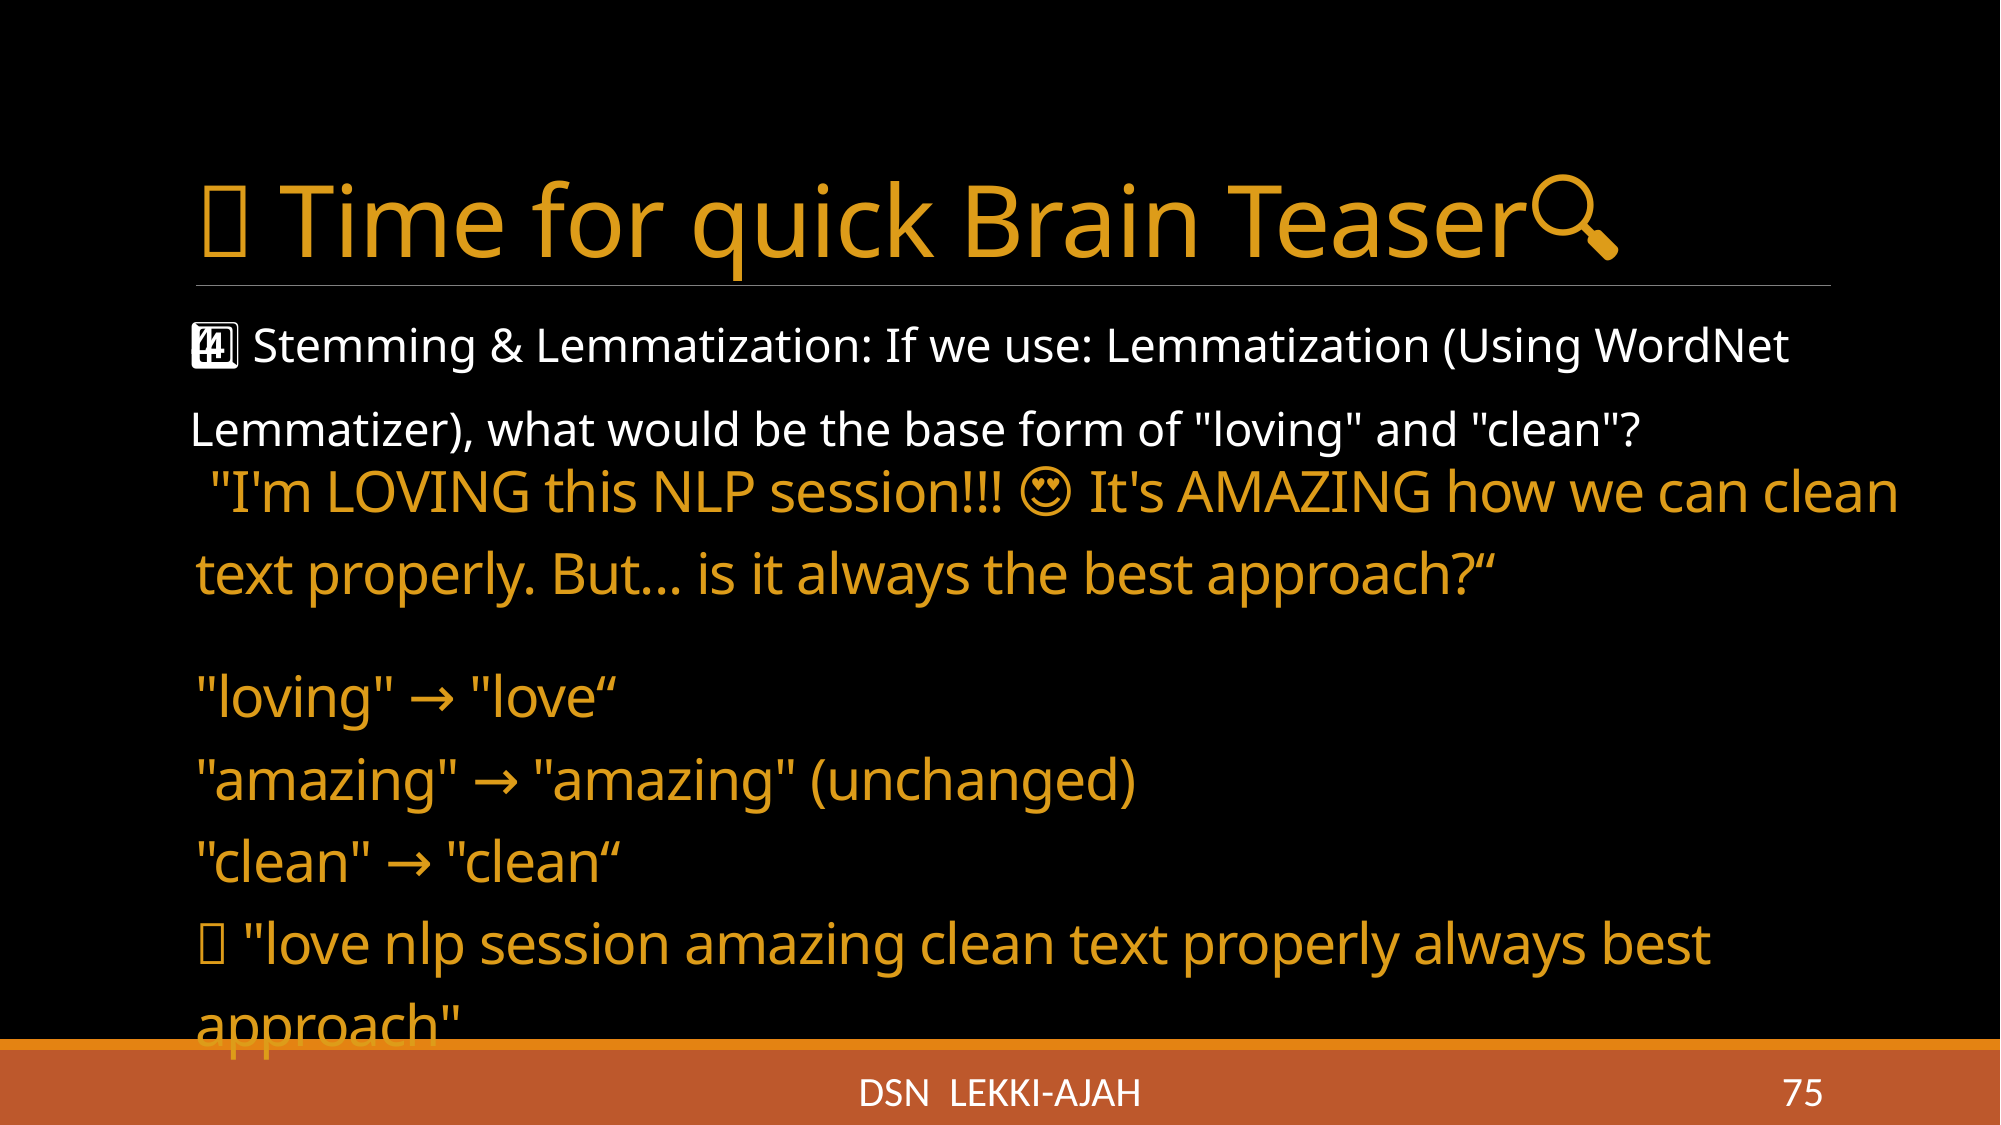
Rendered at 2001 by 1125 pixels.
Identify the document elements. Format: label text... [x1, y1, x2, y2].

text_box "I'm LOVING this NLP session!!! 😍🔥 It's AMAZING how we can clean text properly. But... is it always the best approach?“ "loving" → "love“ "amazing" → "amazing" (unchanged) "clean" → "clean“ ✅ "love nlp session amazing clean text properly always best approach" [179, 434, 1963, 1071]
footer DSN LEKKI-AJAH [604, 1071, 1396, 1120]
list 4️⃣ Stemming & Lemmatization: If we use: Lemmatization (Using WordNet Lemmatizer), what would be the base form of "loving" and "clean"? [189, 280, 1840, 434]
slide_number 75 [1624, 1071, 1840, 1120]
title 🧠 Time for quick Brain Teaser🔍 [180, 47, 1830, 285]
